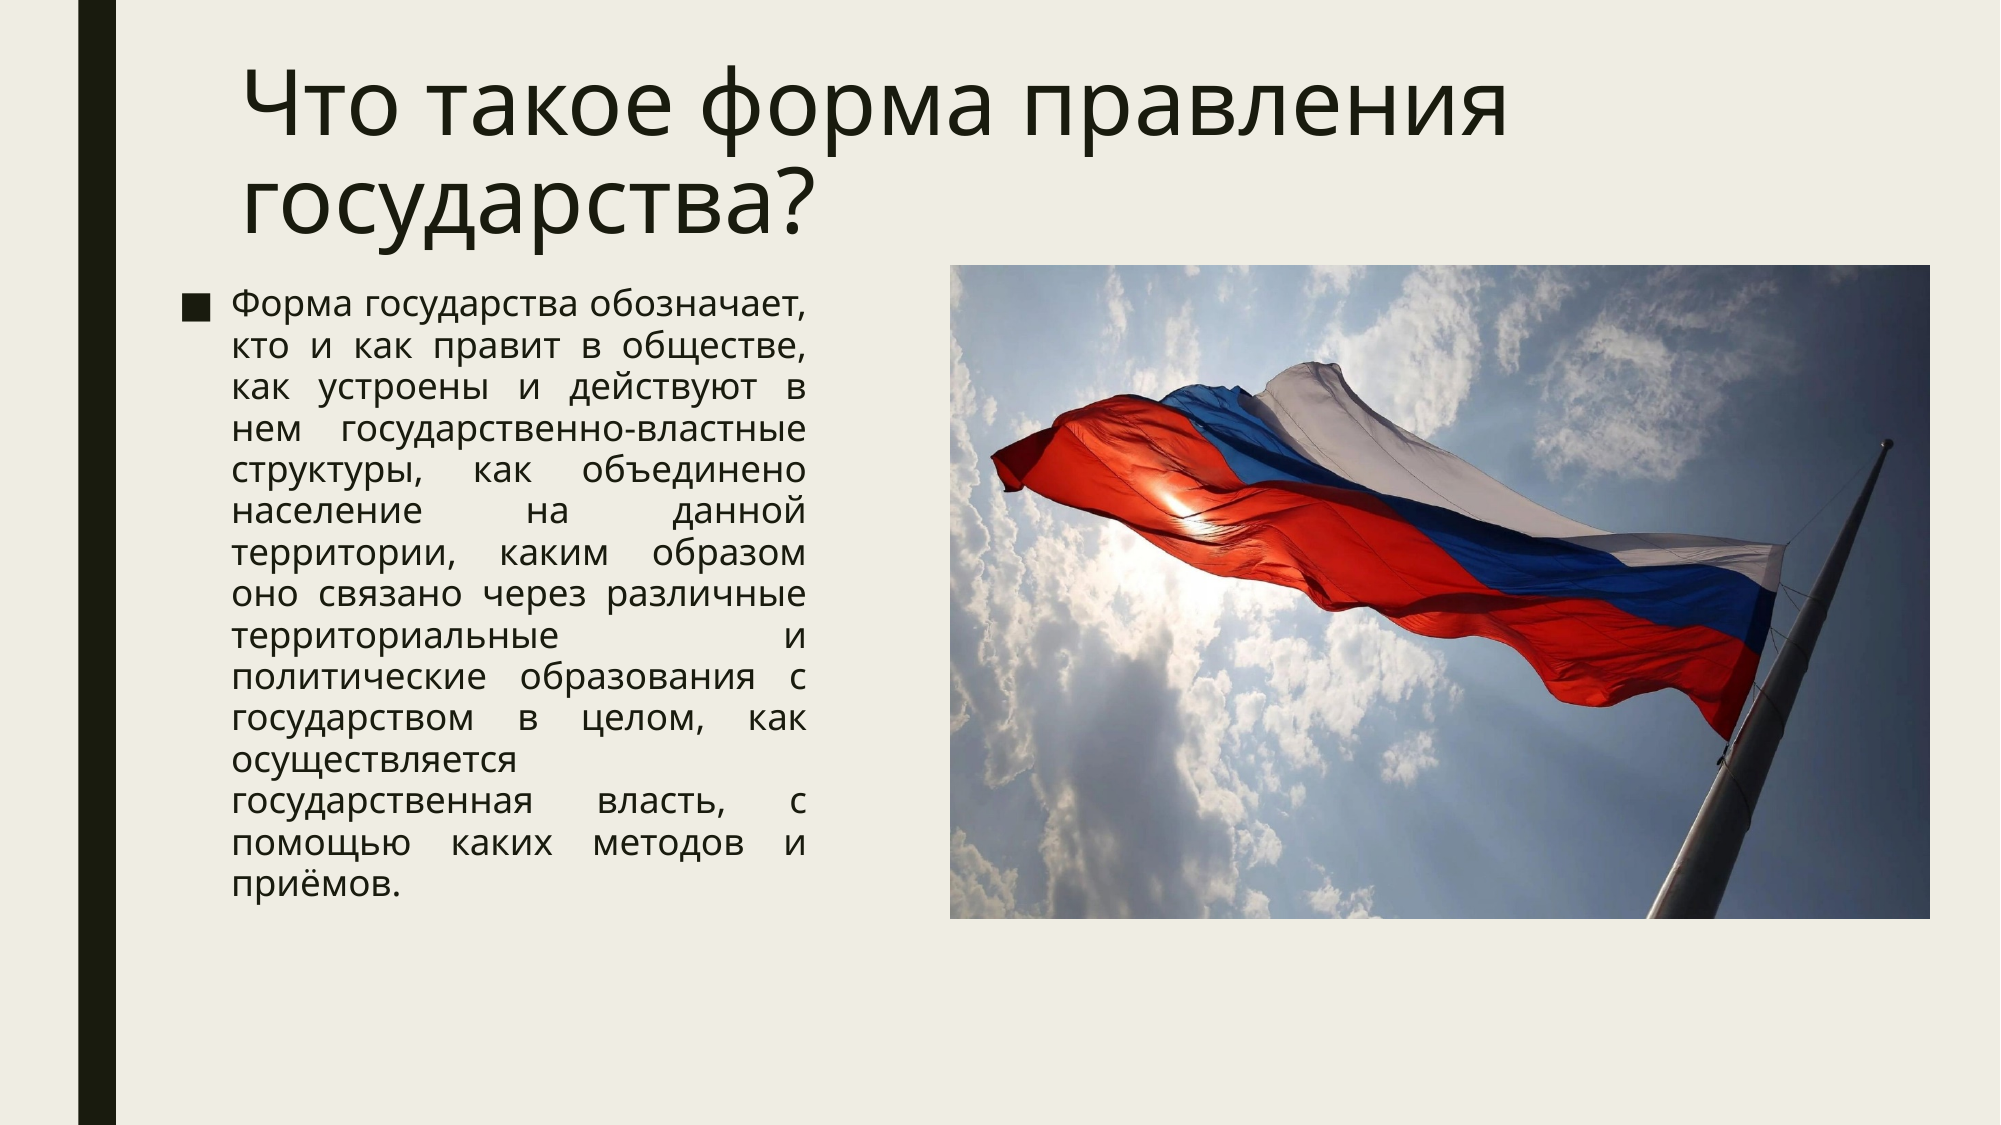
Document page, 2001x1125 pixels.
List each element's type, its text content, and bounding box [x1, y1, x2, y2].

list Форма государства обозначает, кто и как правит в обществе, как устроены и действуют в нем государственно-властные структуры, как объединено население на данной территории, каким образом оно связано через различные территориальные и политические образования с государством в целом, как осуществляется государственная власть, с помощью каких методов и приёмов. [163, 276, 823, 960]
title Что такое форма правления государства? [225, 49, 1800, 294]
picture [950, 265, 1931, 919]
